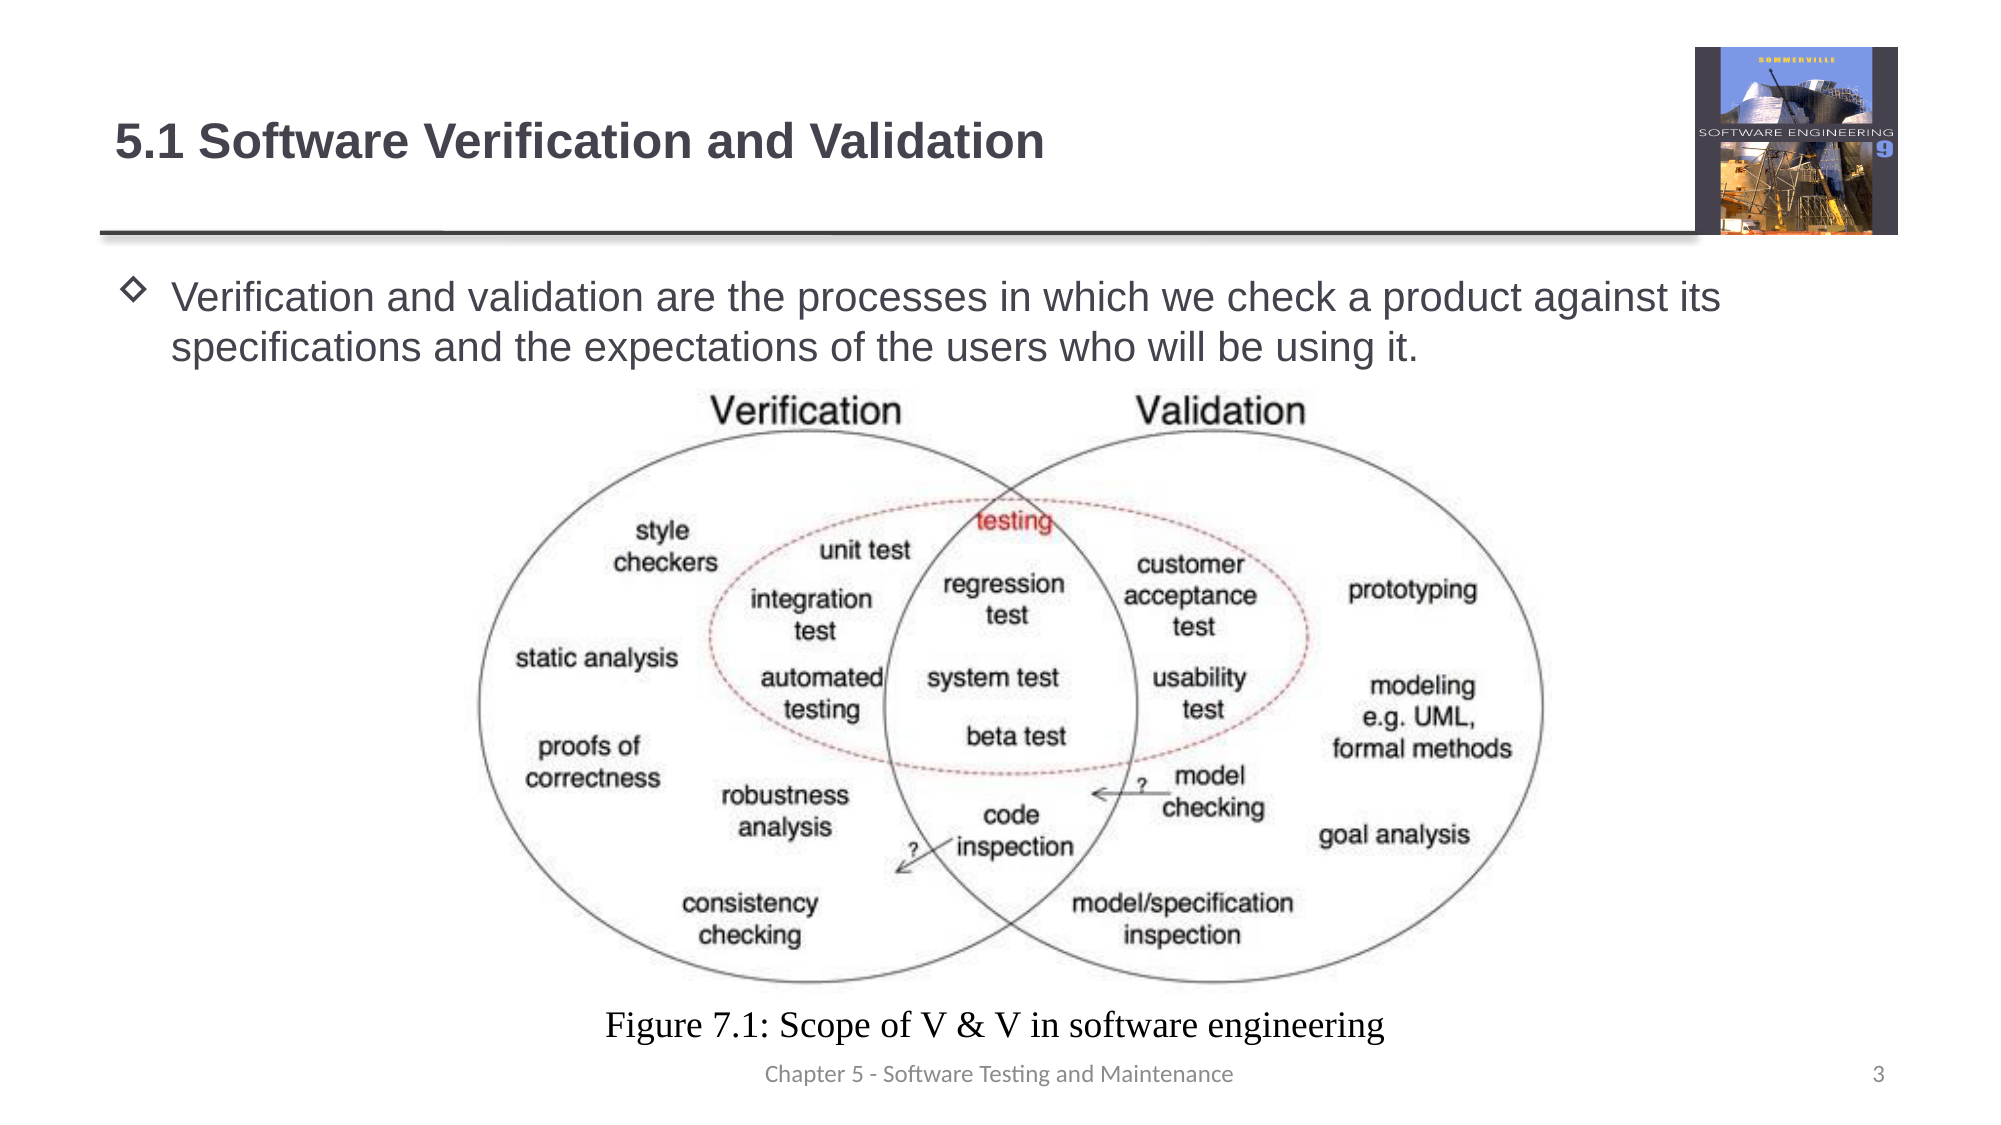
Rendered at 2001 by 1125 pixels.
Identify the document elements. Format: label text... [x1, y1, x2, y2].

list Verification and validation are the processes in which we check a product against its specifications and the expectations of the users who will be using it. [99, 262, 1900, 1005]
picture [1696, 47, 1898, 235]
picture [448, 388, 1552, 993]
text_box Figure 7.1: Scope of V & V in software engineering [500, 1001, 1500, 1053]
footer Chapter 5 - Software Testing and Maintenance [683, 1053, 1317, 1103]
title 5.1 Software Verification and Validation [99, 44, 1696, 233]
slide_number 3 [1433, 1042, 1900, 1103]
